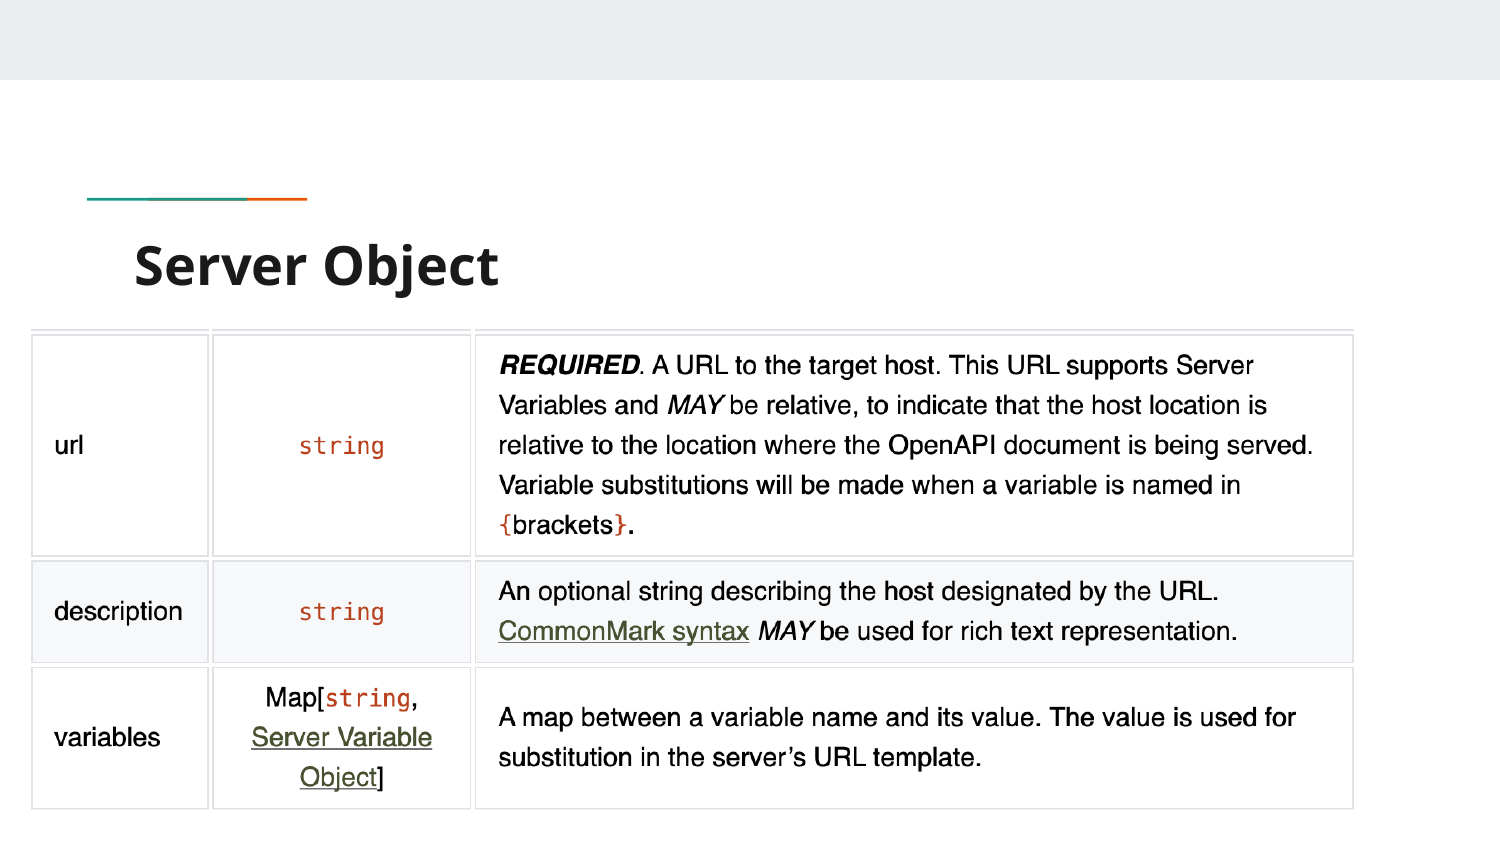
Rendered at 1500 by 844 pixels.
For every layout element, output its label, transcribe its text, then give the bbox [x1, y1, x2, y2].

title Server Object [119, 216, 1381, 305]
picture [24, 328, 1365, 819]
